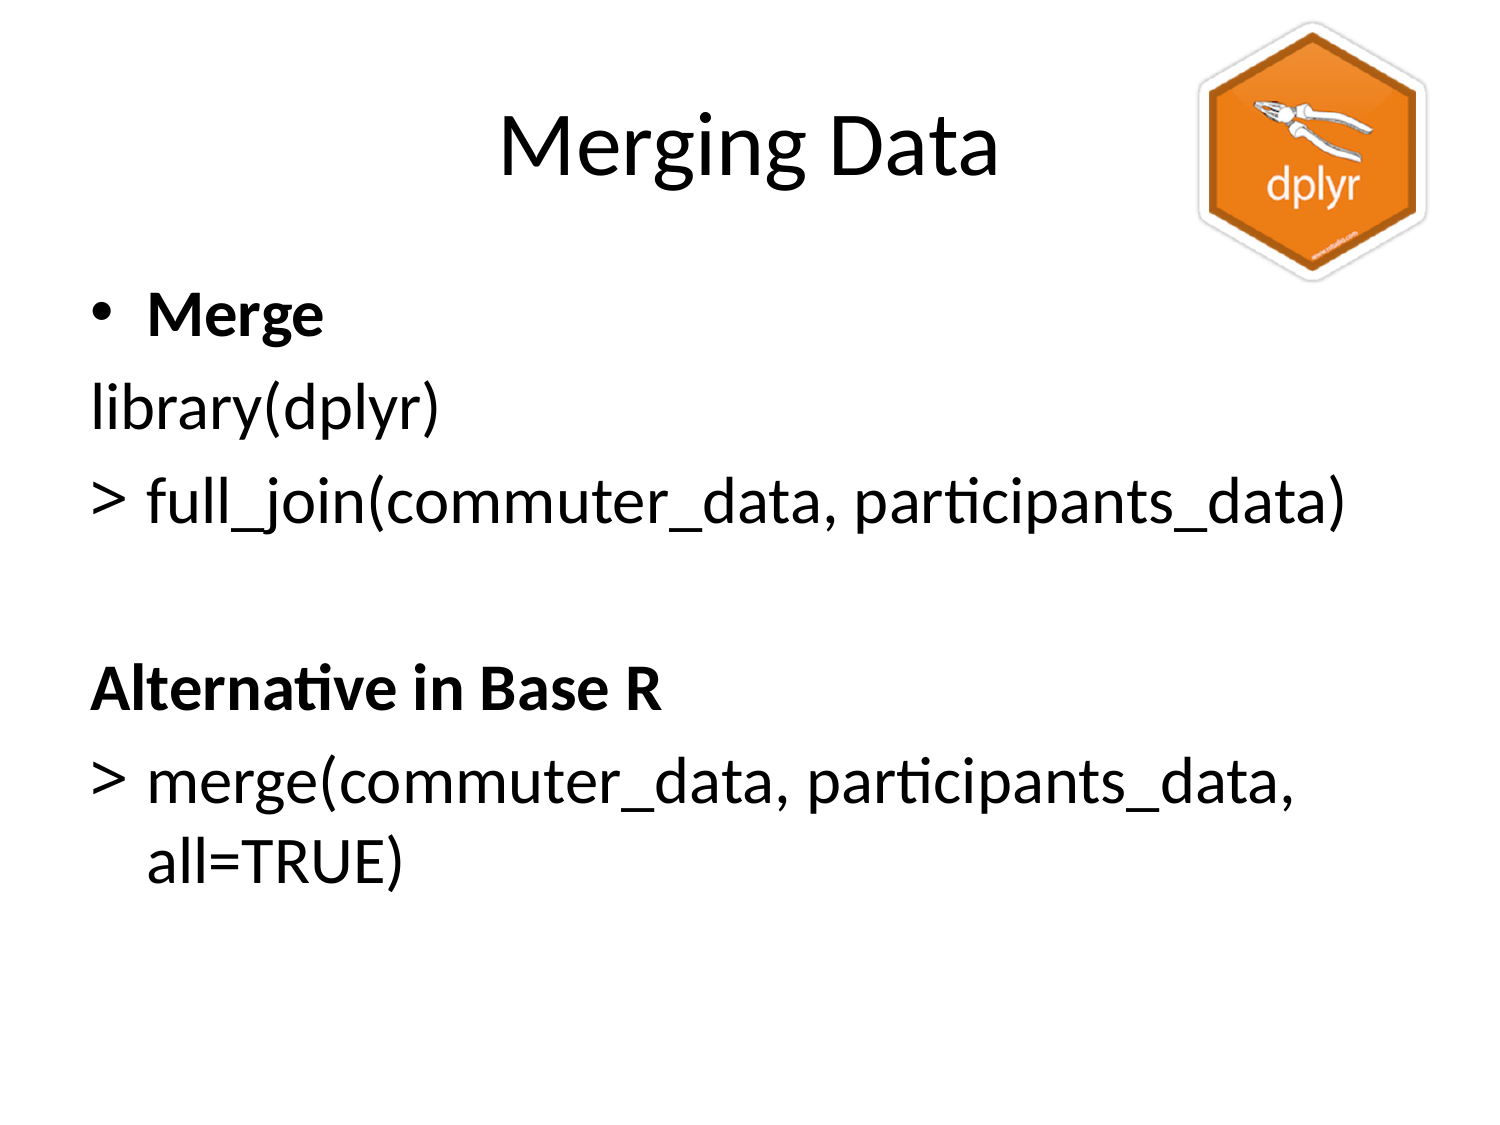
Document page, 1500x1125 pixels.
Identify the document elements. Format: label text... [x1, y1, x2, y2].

title Merging Data [75, 45, 1148, 233]
picture [1153, 0, 1472, 306]
list Merge library(dplyr) full_join(commuter_data, participants_data) Alternative in Base R merge(commuter_data, participants_data, all=TRUE) [75, 262, 1425, 1005]
